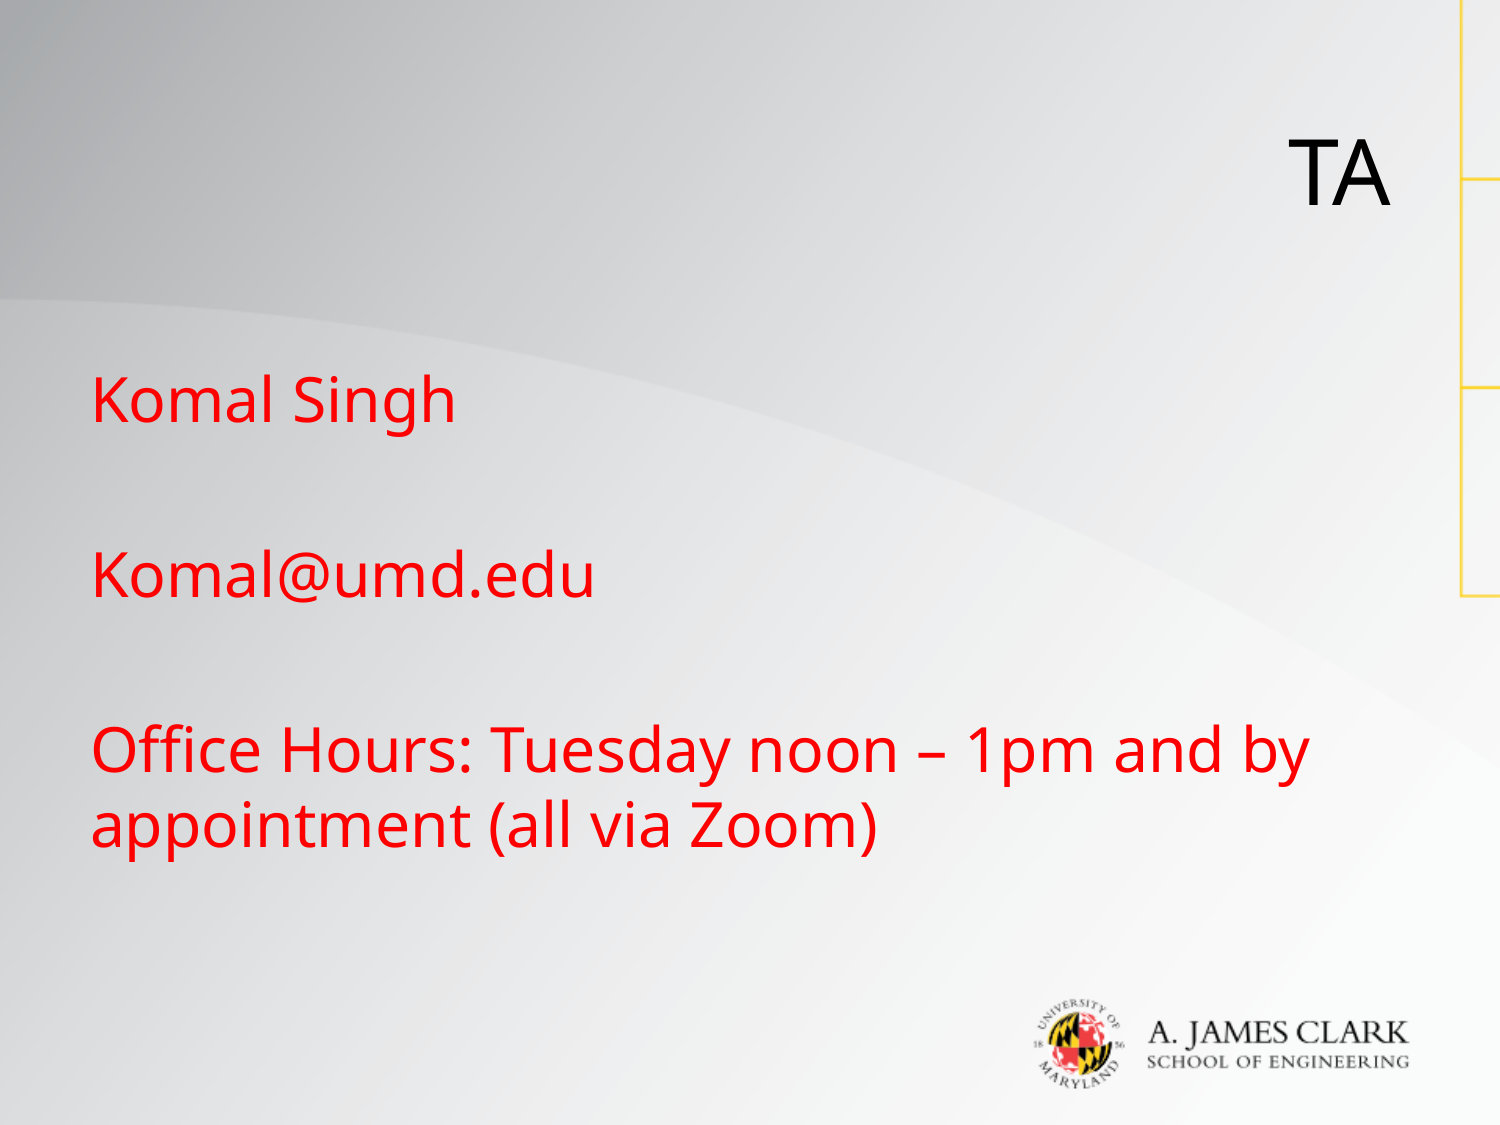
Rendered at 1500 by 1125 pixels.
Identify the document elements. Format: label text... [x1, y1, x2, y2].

title TA [75, 45, 1407, 231]
list Komal Singh Komal@umd.edu Office Hours: Tuesday noon – 1pm and by appointment (all via Zoom) [75, 352, 1407, 1002]
